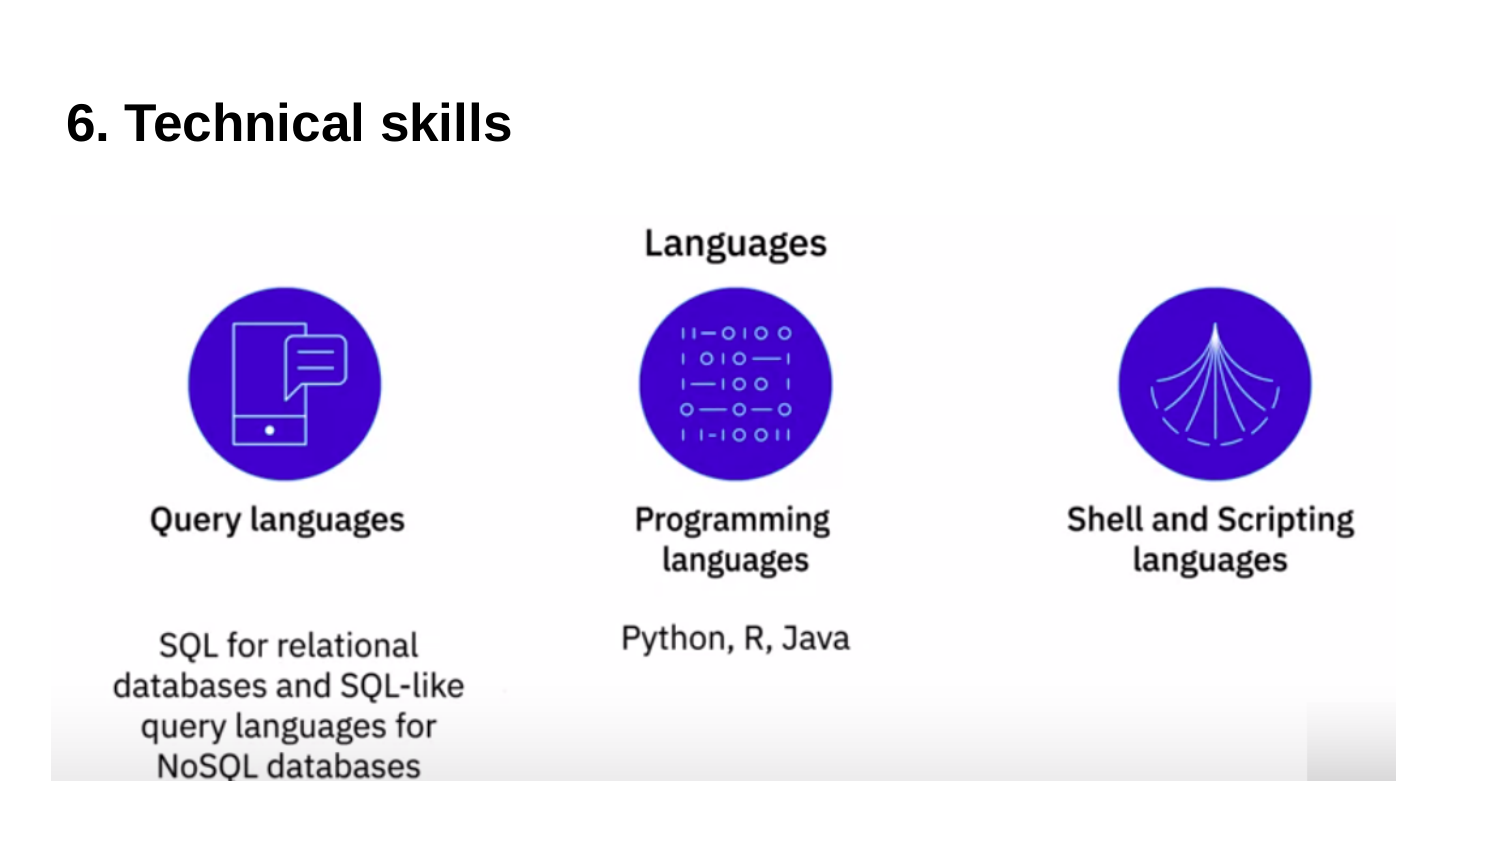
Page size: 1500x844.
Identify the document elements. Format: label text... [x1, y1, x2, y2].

picture [50, 215, 1396, 781]
title 6. Technical skills [51, 72, 1449, 167]
